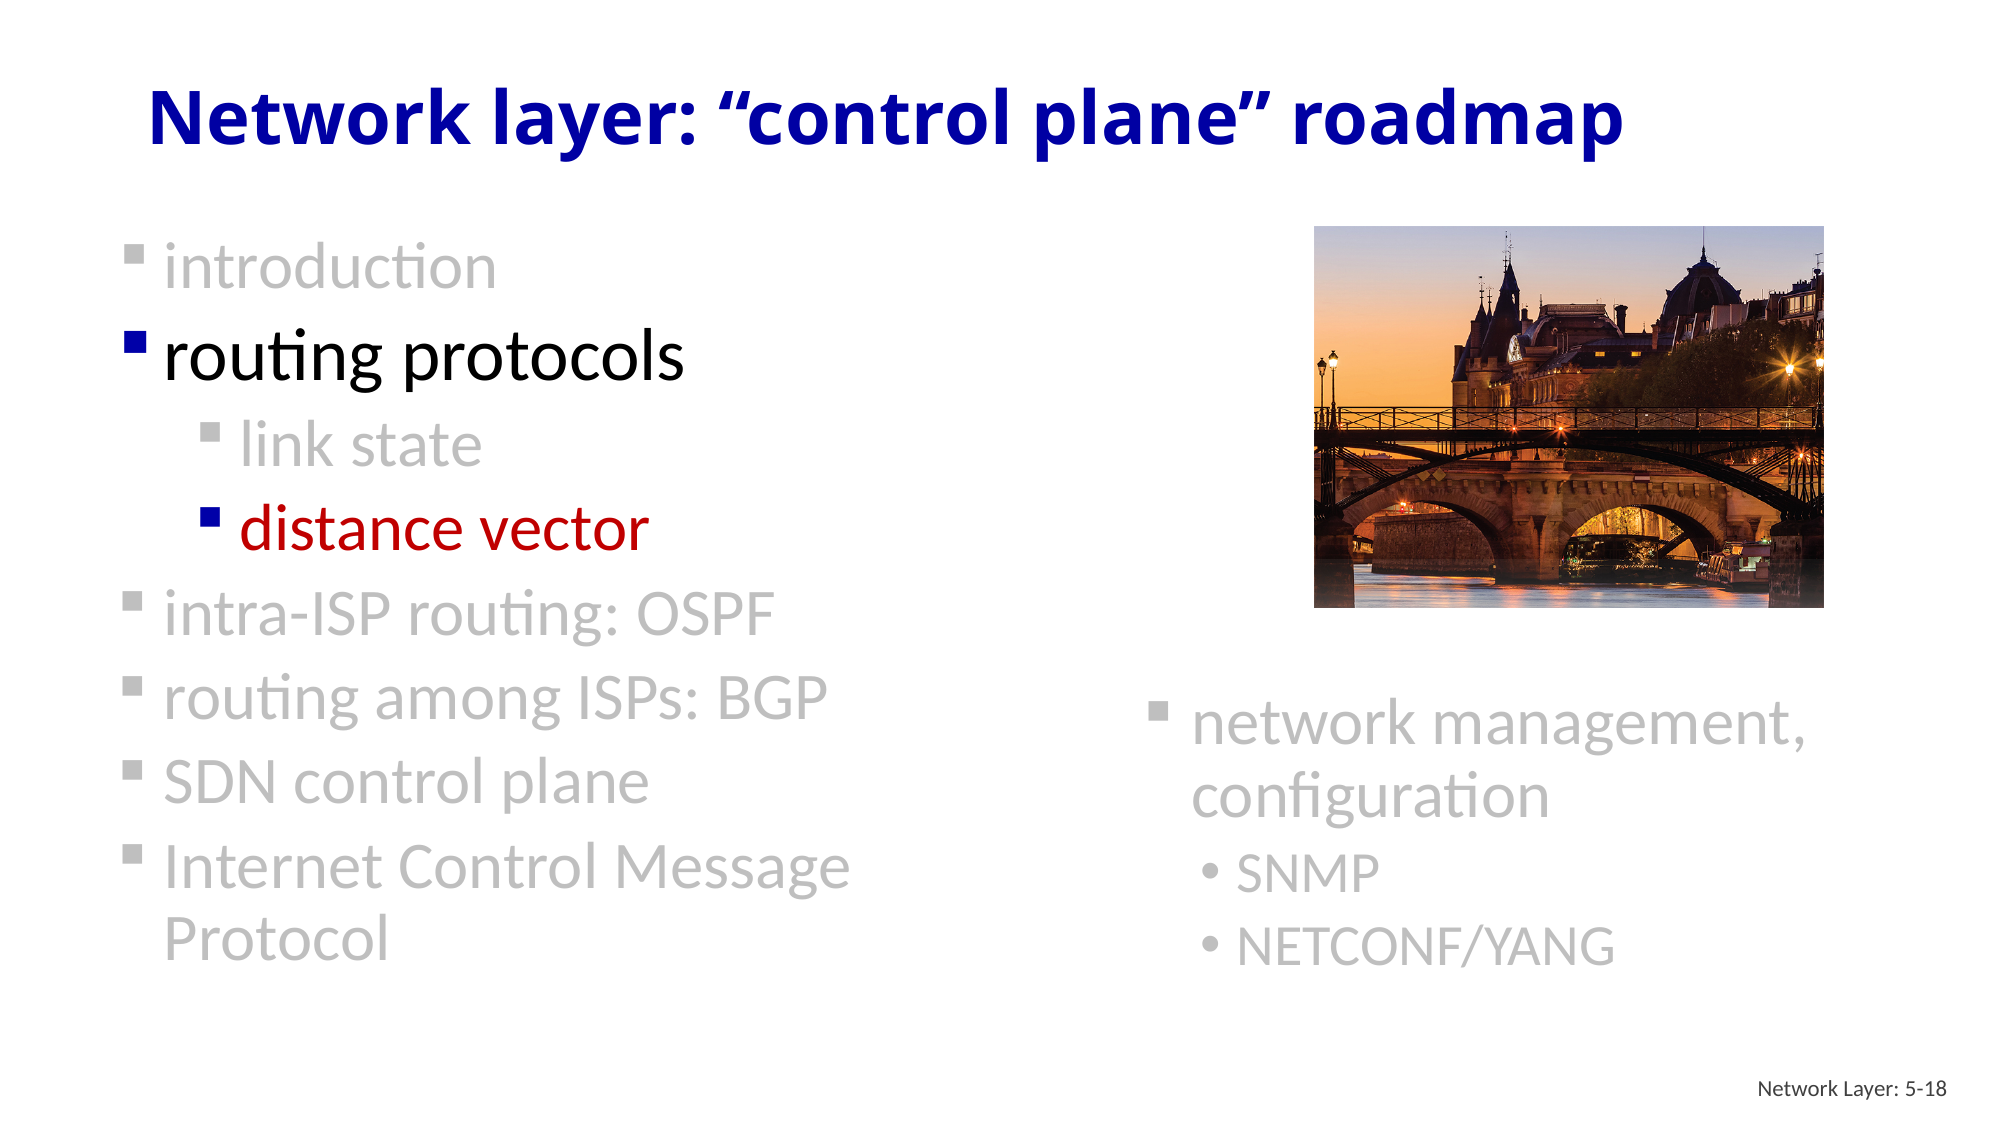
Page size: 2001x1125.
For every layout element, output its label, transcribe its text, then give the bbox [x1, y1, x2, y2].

text_box introduction routing protocols link state distance vector intra-ISP routing: OSPF routing among ISPs: BGP SDN control plane Internet Control Message Protocol [102, 223, 1017, 1050]
text_box network management, configuration SNMP NETCONF/YANG [1109, 679, 1941, 998]
slide_number Network Layer: 5-18 [1512, 1056, 1963, 1117]
title Network layer: “control plane” roadmap [131, 47, 1856, 195]
picture [1314, 226, 1824, 608]
